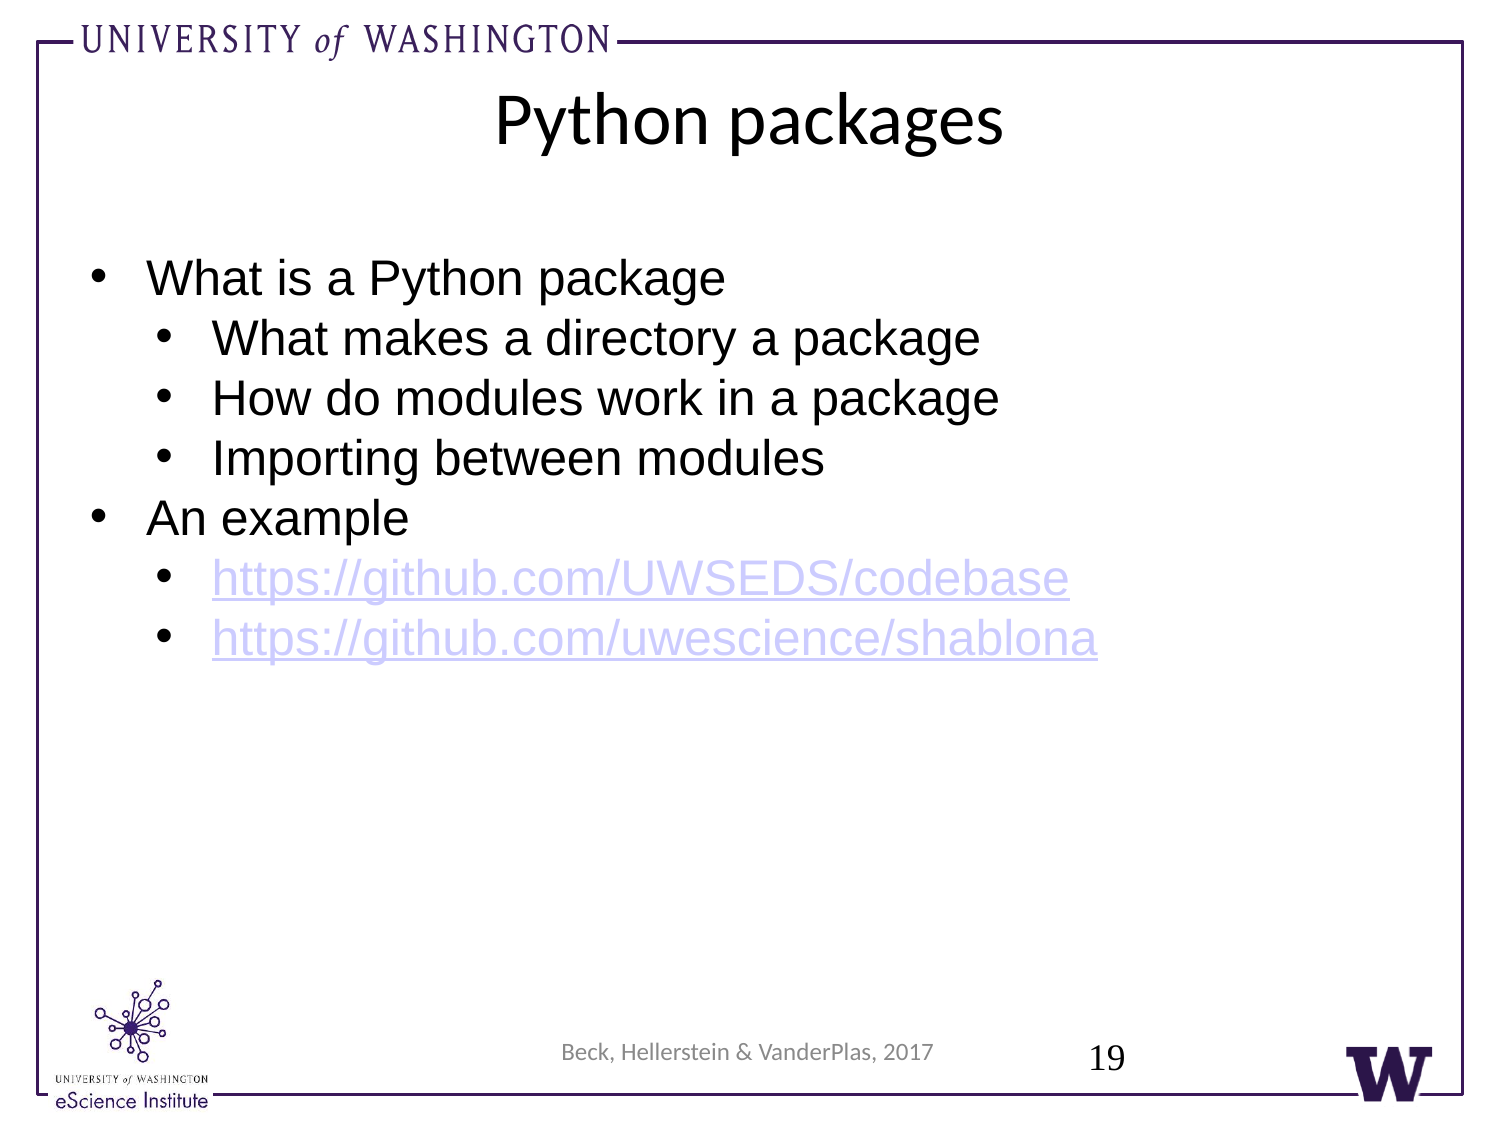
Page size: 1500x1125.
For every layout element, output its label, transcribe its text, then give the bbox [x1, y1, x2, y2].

footer Beck, Hellerstein & VanderPlas, 2017 [510, 1027, 986, 1088]
picture [48, 978, 213, 1113]
text_box Python packages [74, 62, 1425, 200]
slide_number 19 [1073, 1025, 1300, 1085]
text_box What is a Python package What makes a directory a package How do modules work in a package Importing between modules An example https://github.com/UWSEDS/codebase https://github.com/uwescience/shablona [74, 237, 1425, 948]
picture [81, 24, 609, 61]
picture [1339, 1041, 1438, 1107]
